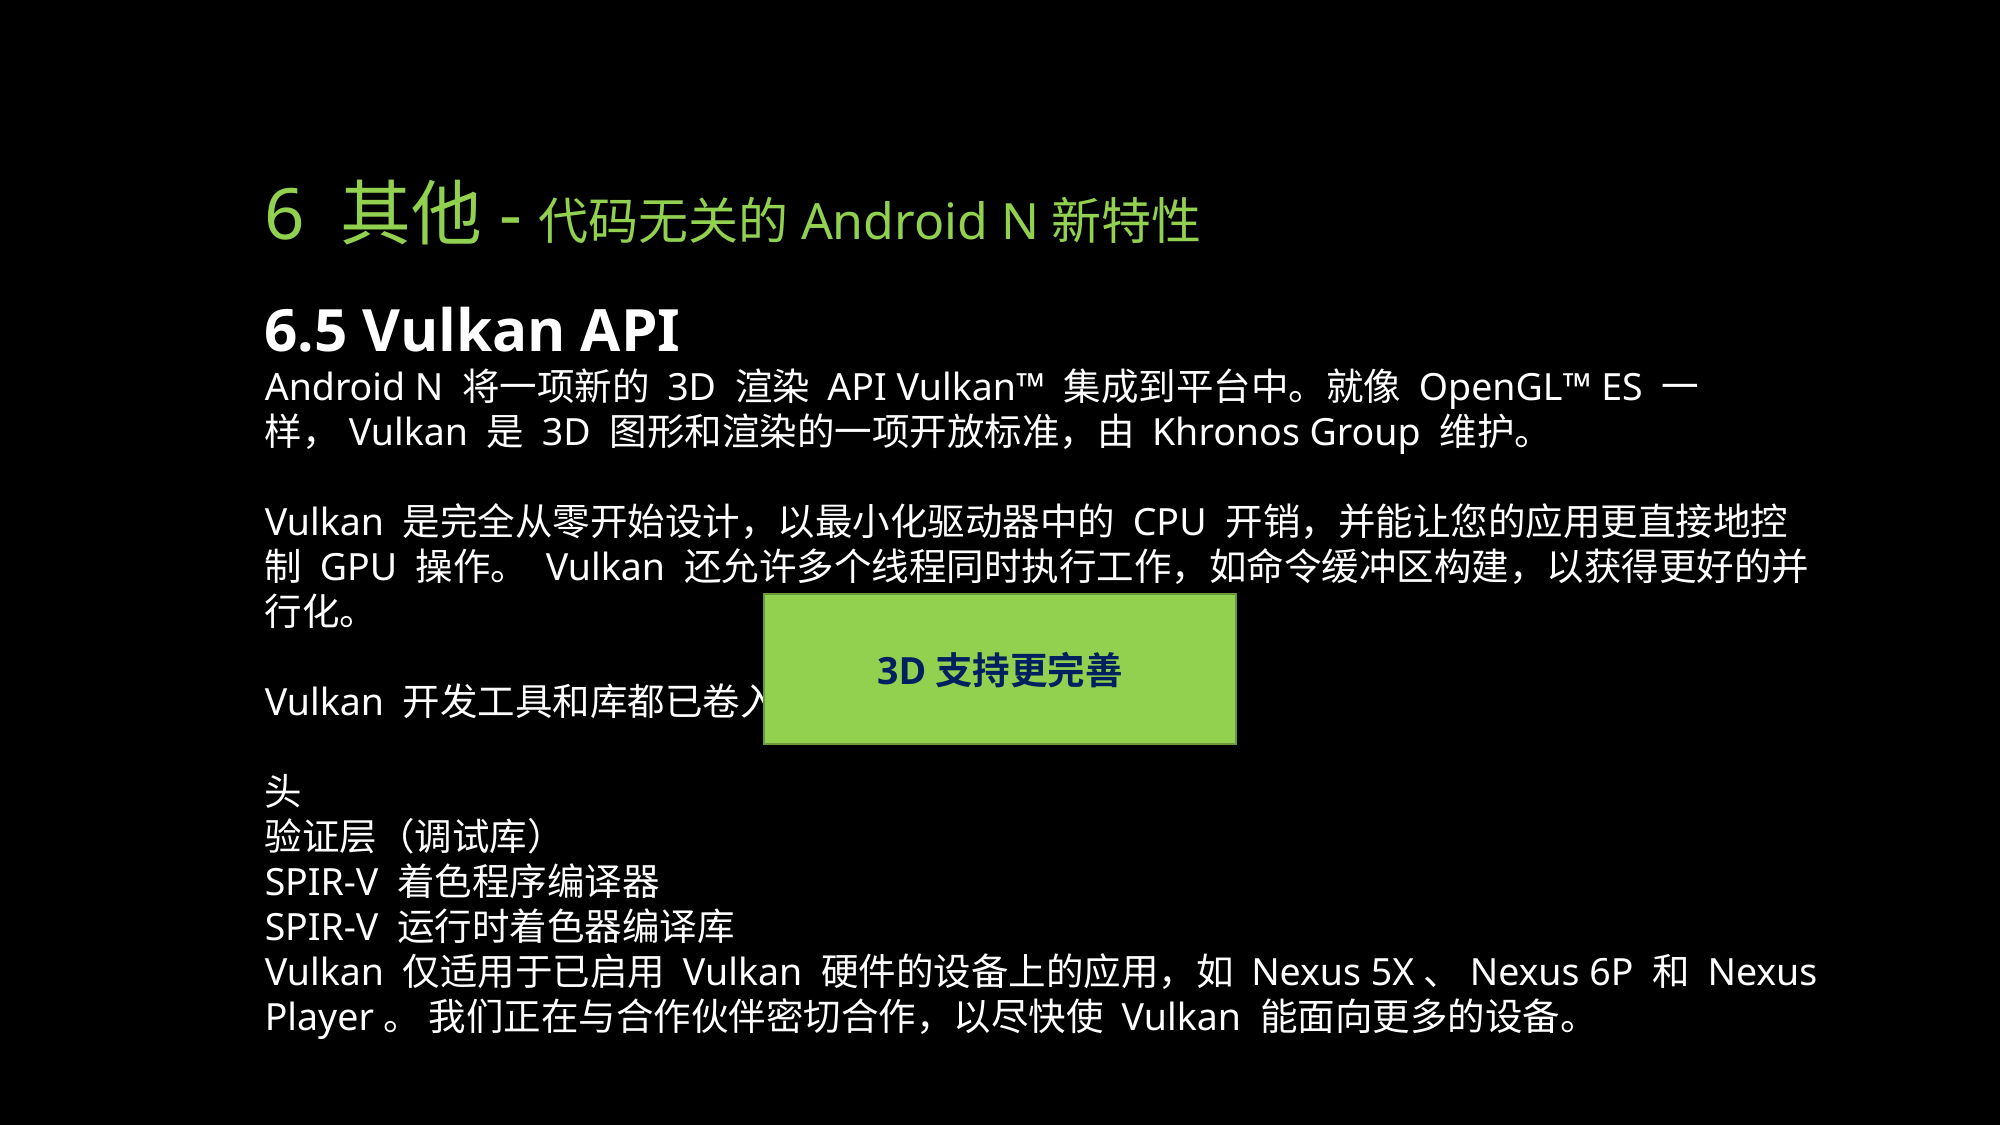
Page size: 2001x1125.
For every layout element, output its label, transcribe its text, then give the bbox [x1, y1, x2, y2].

title 6 其他-代码无关的Android N新特性 [249, 75, 1750, 263]
text_box 3D支持更完善 [763, 593, 1237, 745]
text_box 6.5 Vulkan API Android N 将一项新的 3D 渲染 API Vulkan™ 集成到平台中。就像 OpenGL™ ES 一样，Vulkan 是 3D 图形和渲染的一项开放标准，由 Khronos Group 维护。 Vulkan 是完全从零开始设计，以最小化驱动器中的 CPU 开销，并能让您的应用更直接地控制 GPU 操作。 Vulkan 还允许多个线程同时执行工作，如命令缓冲区构建，以获得更好的并行化。 Vulkan 开发工具和库都已卷入 Android NDK。它们包括： 头 验证层（调试库） SPIR-V 着色程序编译器 SPIR-V 运行时着色器编译库 Vulkan 仅适用于已启用 Vulkan 硬件的设备上的应用，如 Nexus 5X、Nexus 6P 和 Nexus Player。 我们正在与合作伙伴密切合作，以尽快使 Vulkan 能面向更多的设备。 [249, 285, 1839, 1046]
